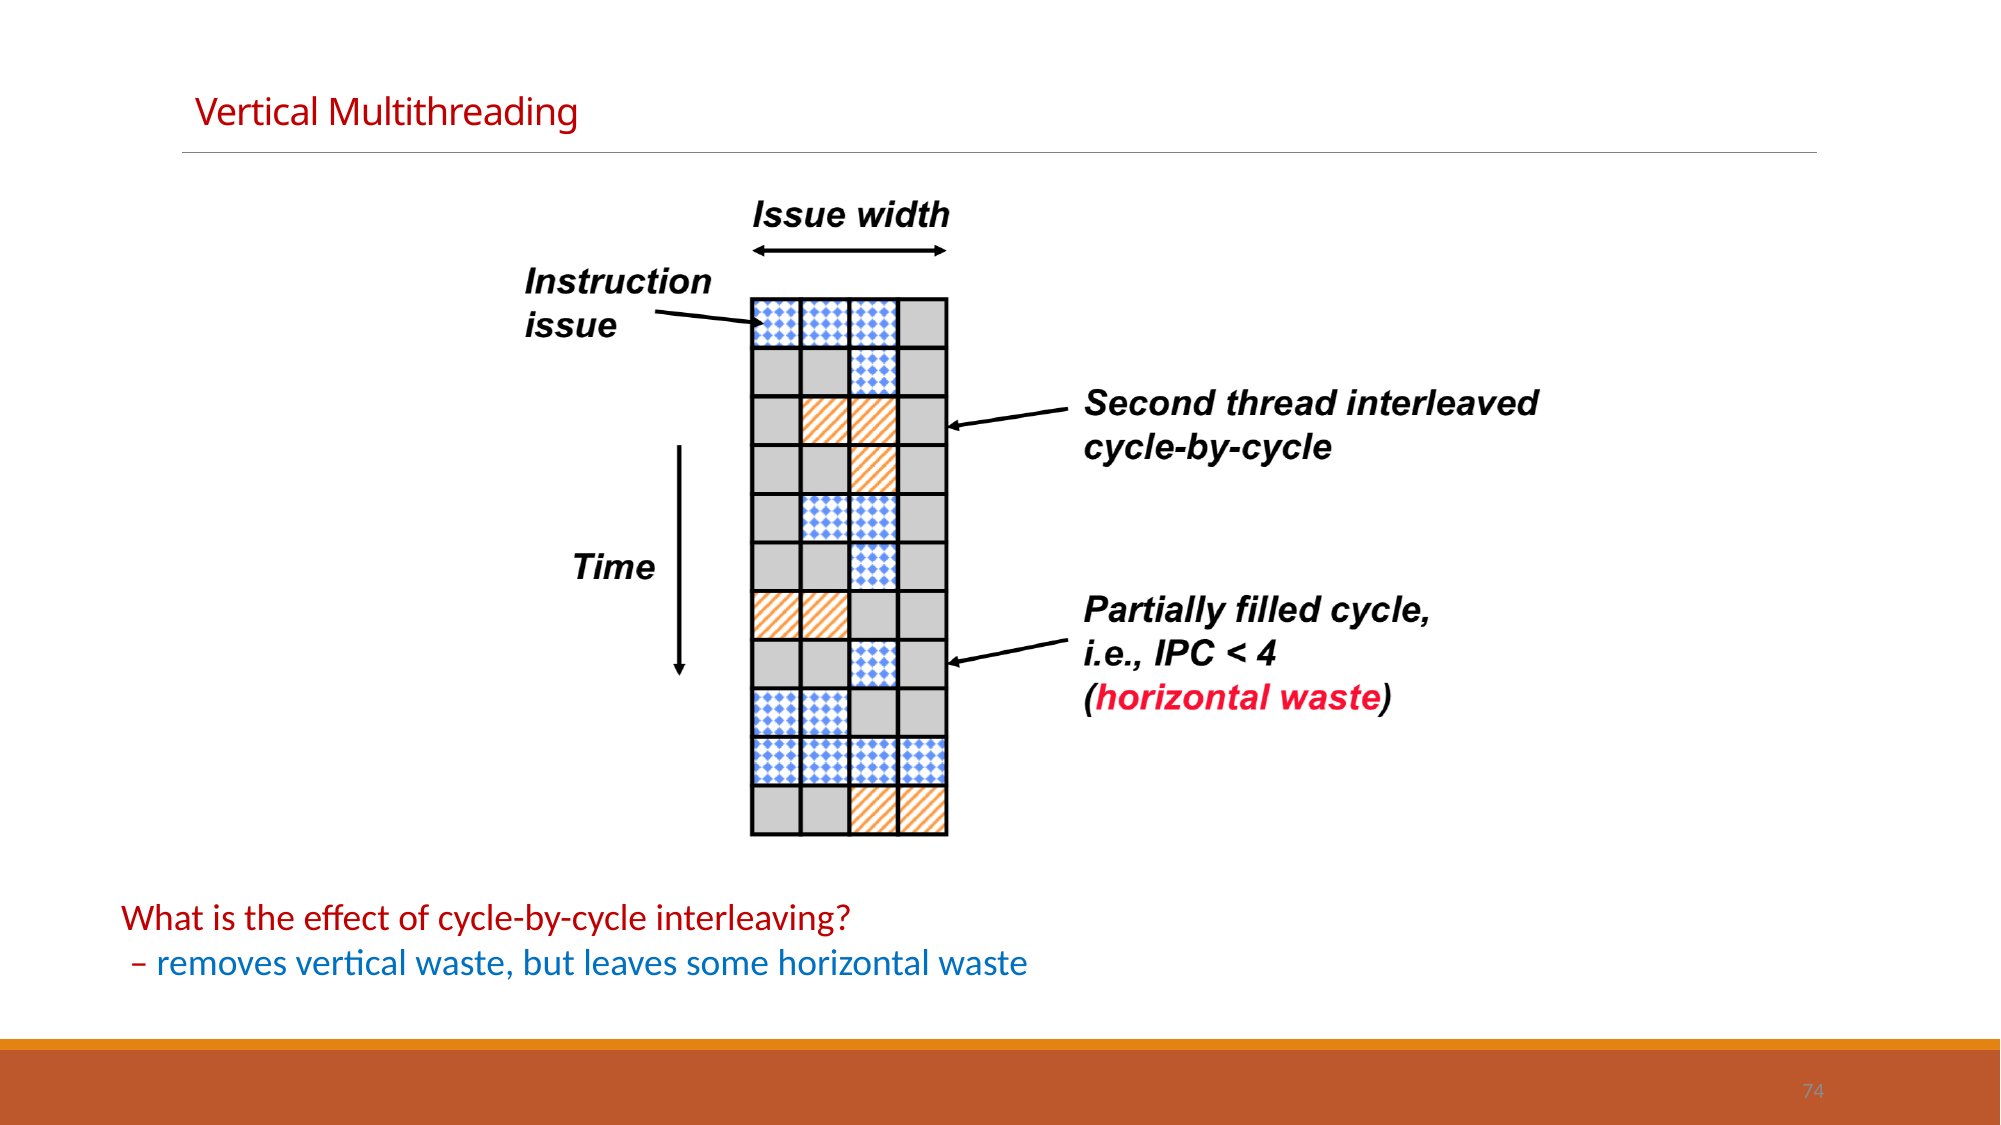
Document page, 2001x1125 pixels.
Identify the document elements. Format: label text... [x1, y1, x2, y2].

text_box What is the effect of cycle-by-cycle interleaving? – removes vertical waste, but leaves some horizontal waste [106, 885, 1688, 1036]
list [496, 185, 1564, 844]
slide_number 74 [1624, 1059, 1840, 1120]
title Vertical Multithreading [180, 47, 1830, 141]
